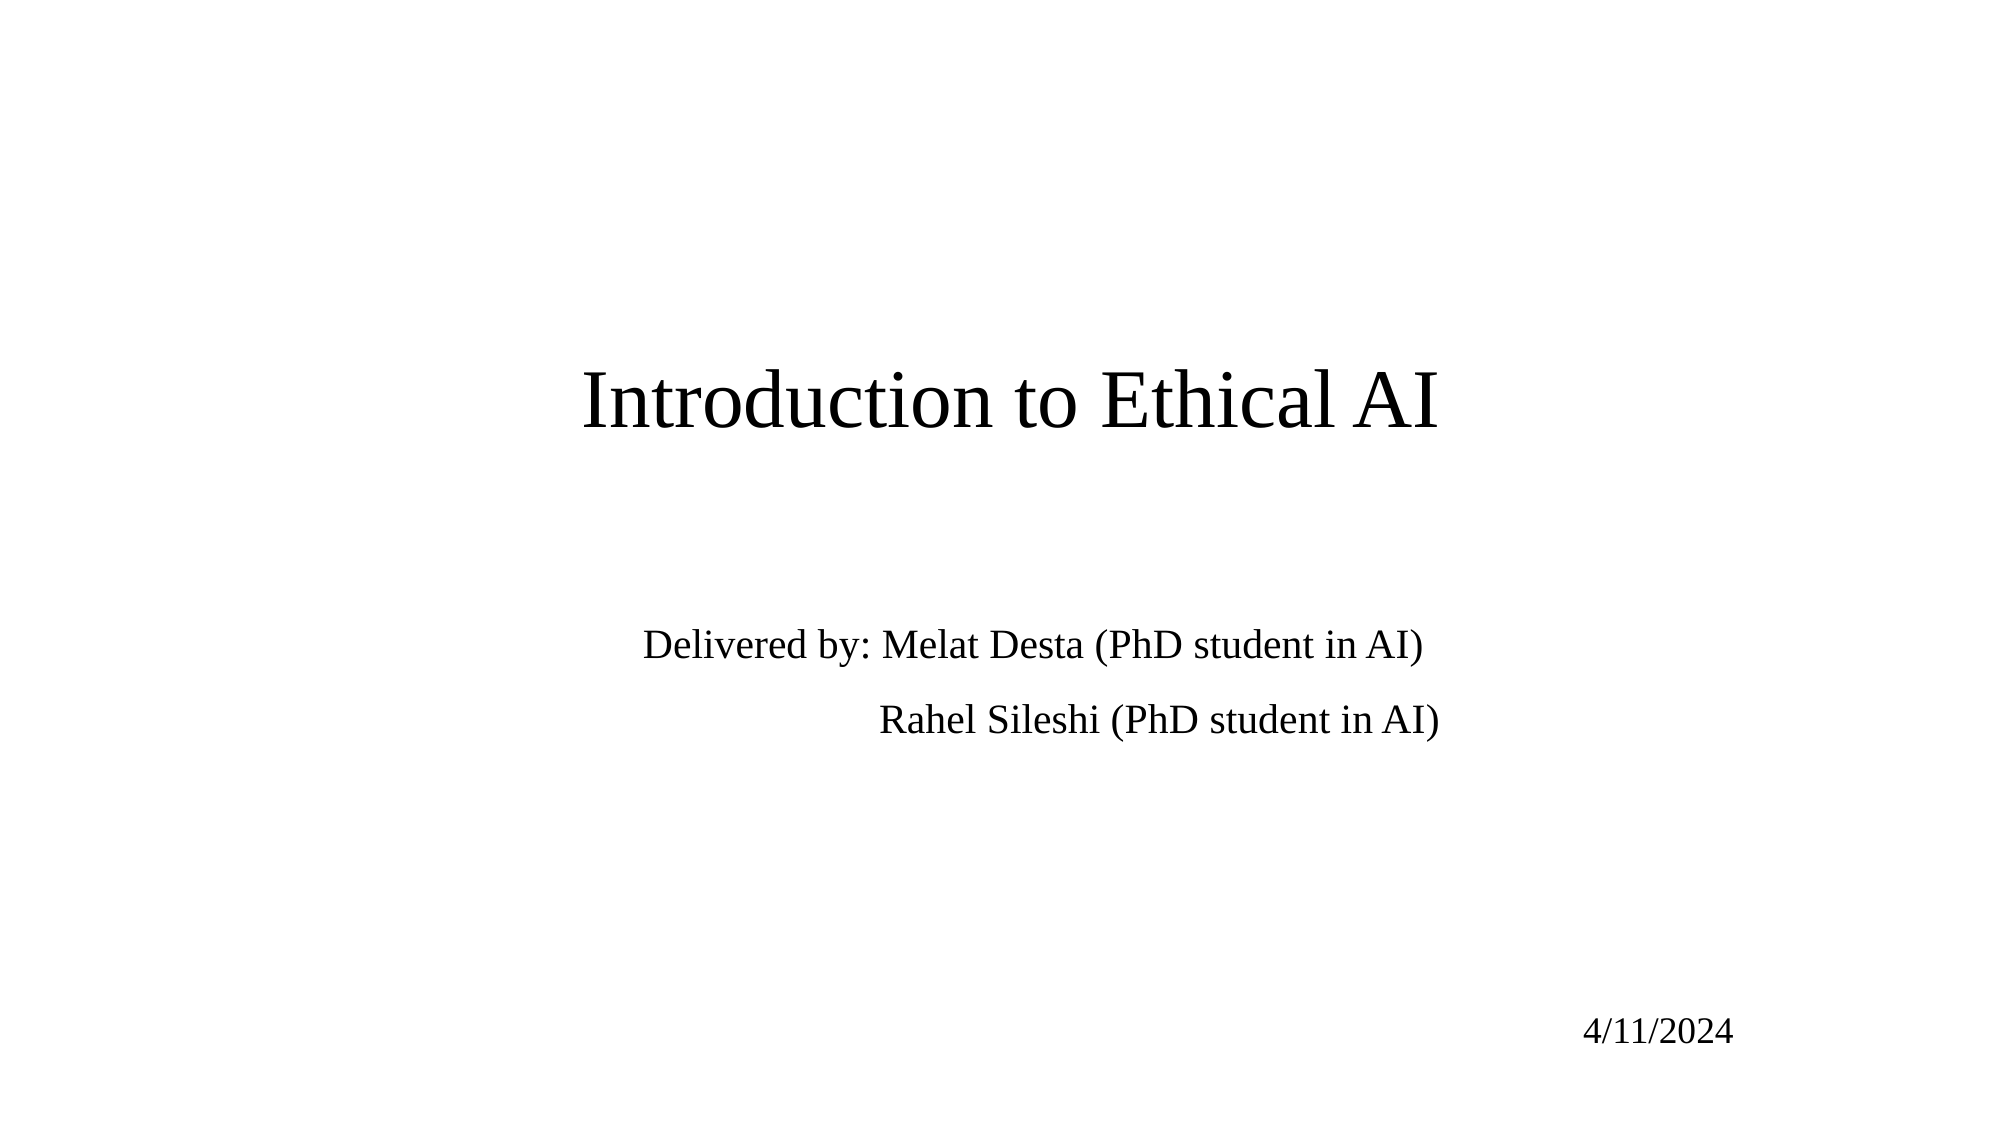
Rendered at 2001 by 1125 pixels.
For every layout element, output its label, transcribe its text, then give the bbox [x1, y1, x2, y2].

text_box Delivered by: Melat Desta (PhD student in AI) Rahel Sileshi (PhD student in AI) [560, 542, 1507, 792]
text_box Introduction to Ethical AI [302, 304, 1721, 485]
text_box 4/11/2024 [1483, 968, 1834, 1088]
